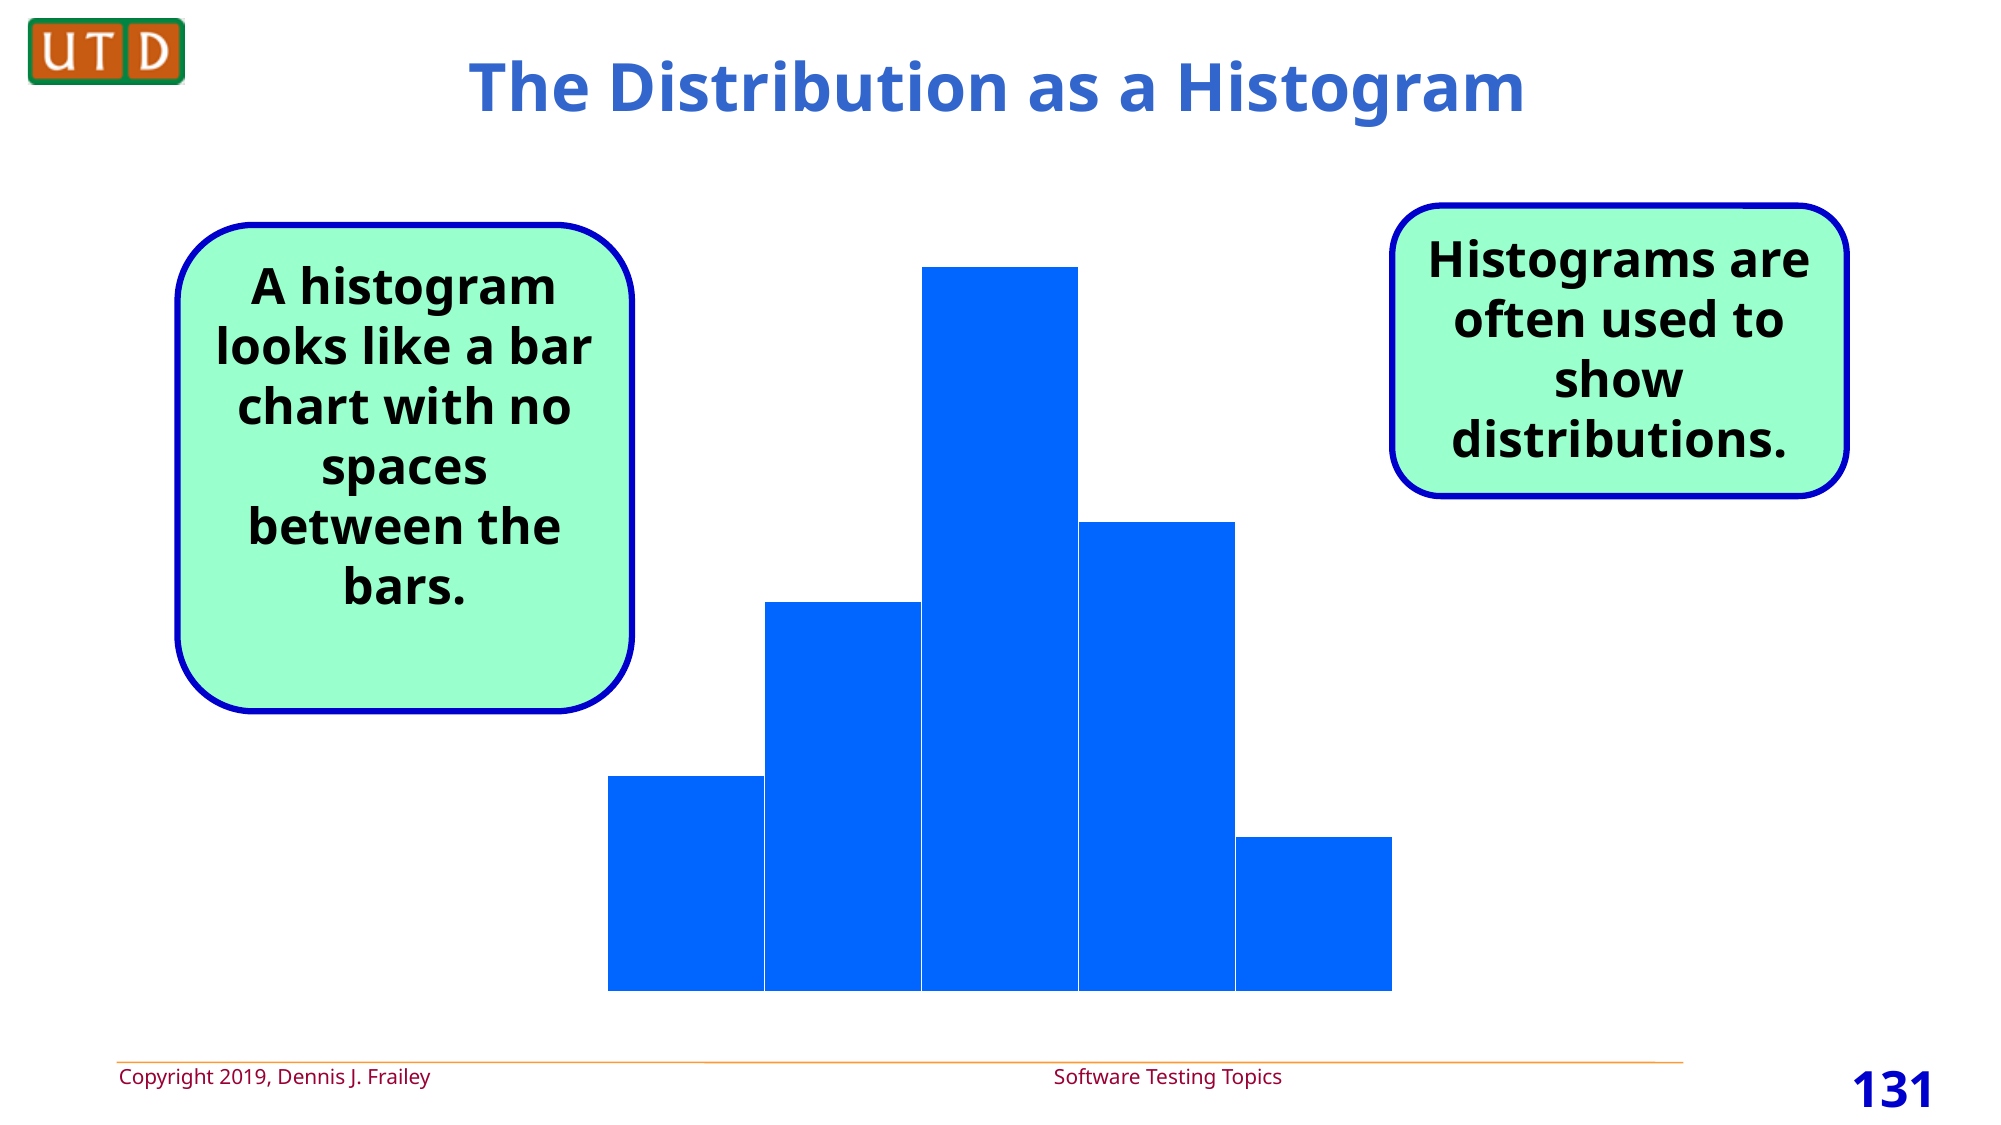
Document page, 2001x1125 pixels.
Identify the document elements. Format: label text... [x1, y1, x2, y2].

text_box A histogram looks like a bar chart with no spaces between the bars. [177, 224, 623, 712]
picture [27, 18, 185, 85]
title The Distribution as a Histogram [252, 8, 1745, 161]
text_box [607, 266, 1393, 992]
text_box Histograms are often used to show distributions. [1392, 205, 1847, 497]
